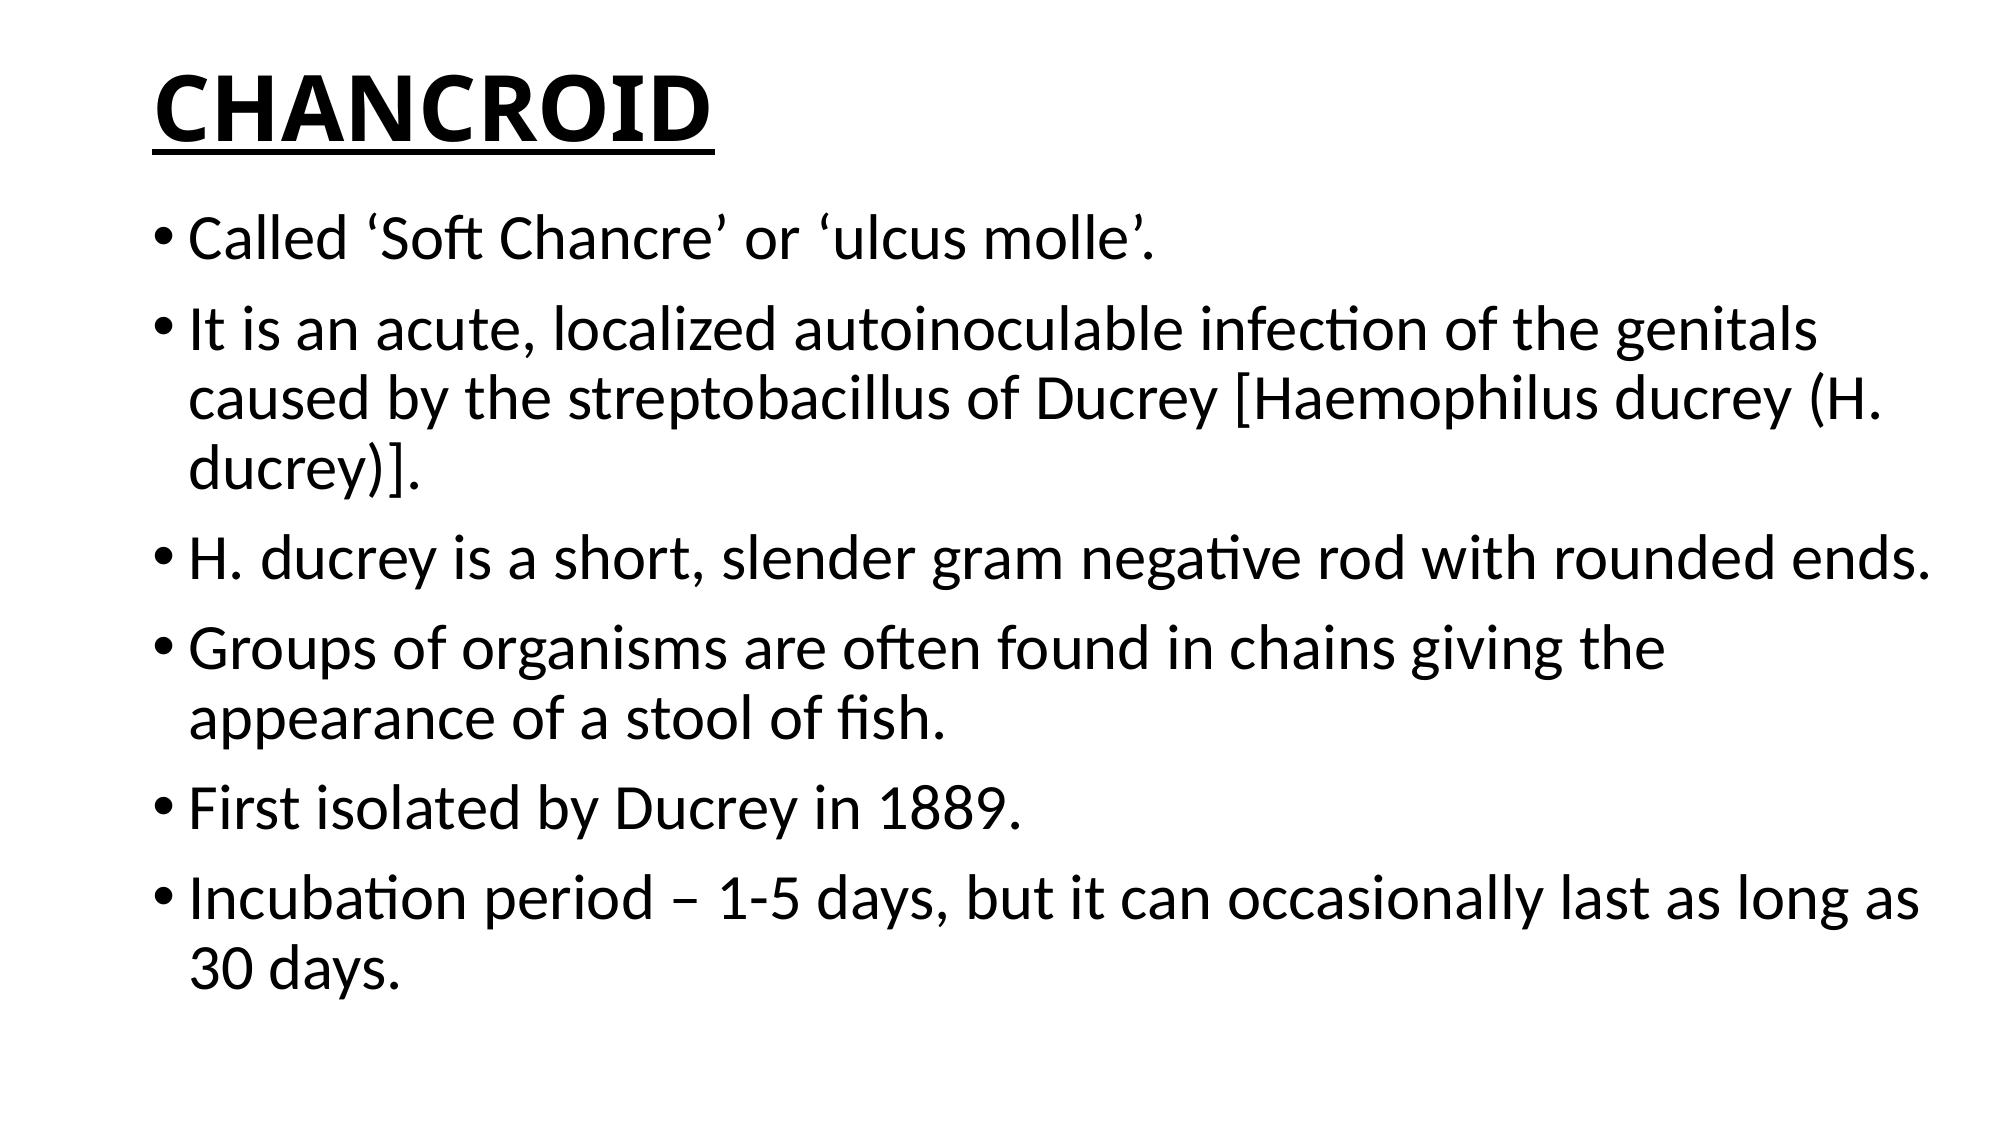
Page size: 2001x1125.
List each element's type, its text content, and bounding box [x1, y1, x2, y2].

title CHANCROID [137, 40, 1000, 184]
list Called ‘Soft Chancre’ or ‘ulcus molle’. It is an acute, localized autoinoculable infection of the genitals caused by the streptobacillus of Ducrey [Haemophilus ducrey (H. ducrey)]. H. ducrey is a short, slender gram negative rod with rounded ends. Groups of organisms are often found in chains giving the appearance of a stool of fish. First isolated by Ducrey in 1889. Incubation period – 1-5 days, but it can occasionally last as long as 30 days. [137, 196, 1953, 1038]
